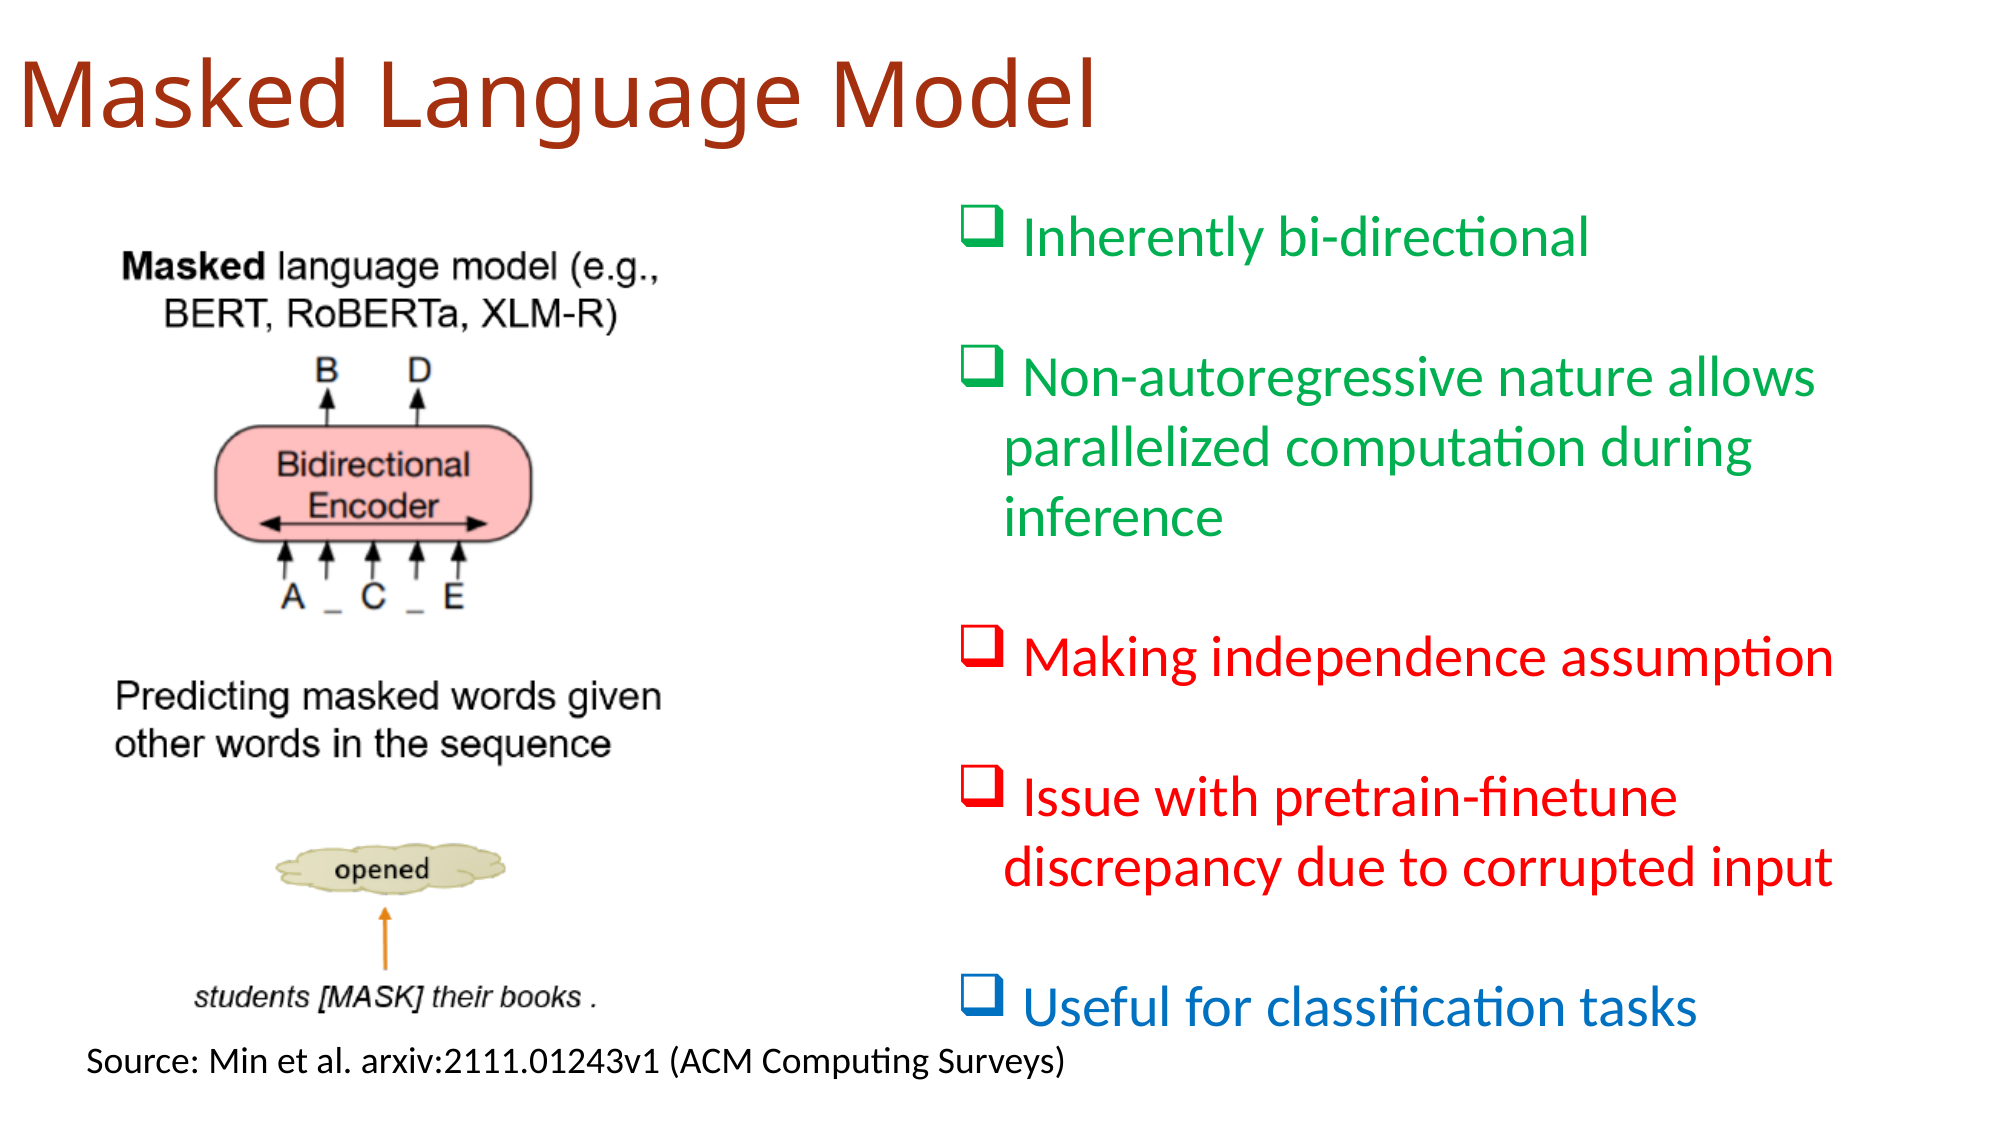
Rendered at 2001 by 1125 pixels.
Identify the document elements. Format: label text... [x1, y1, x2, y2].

text_box Inherently bi-directional Non-autoregressive nature allows parallelized computation during inference Making independence assumption Issue with pretrain-finetune discrepancy due to corrupted input Useful for classification tasks [941, 190, 1918, 1046]
title Masked Language Model [1, 0, 2000, 196]
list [98, 233, 677, 1035]
text_box Source: Min et al. arxiv:2111.01243v1 (ACM Computing Surveys) [71, 1029, 1082, 1089]
